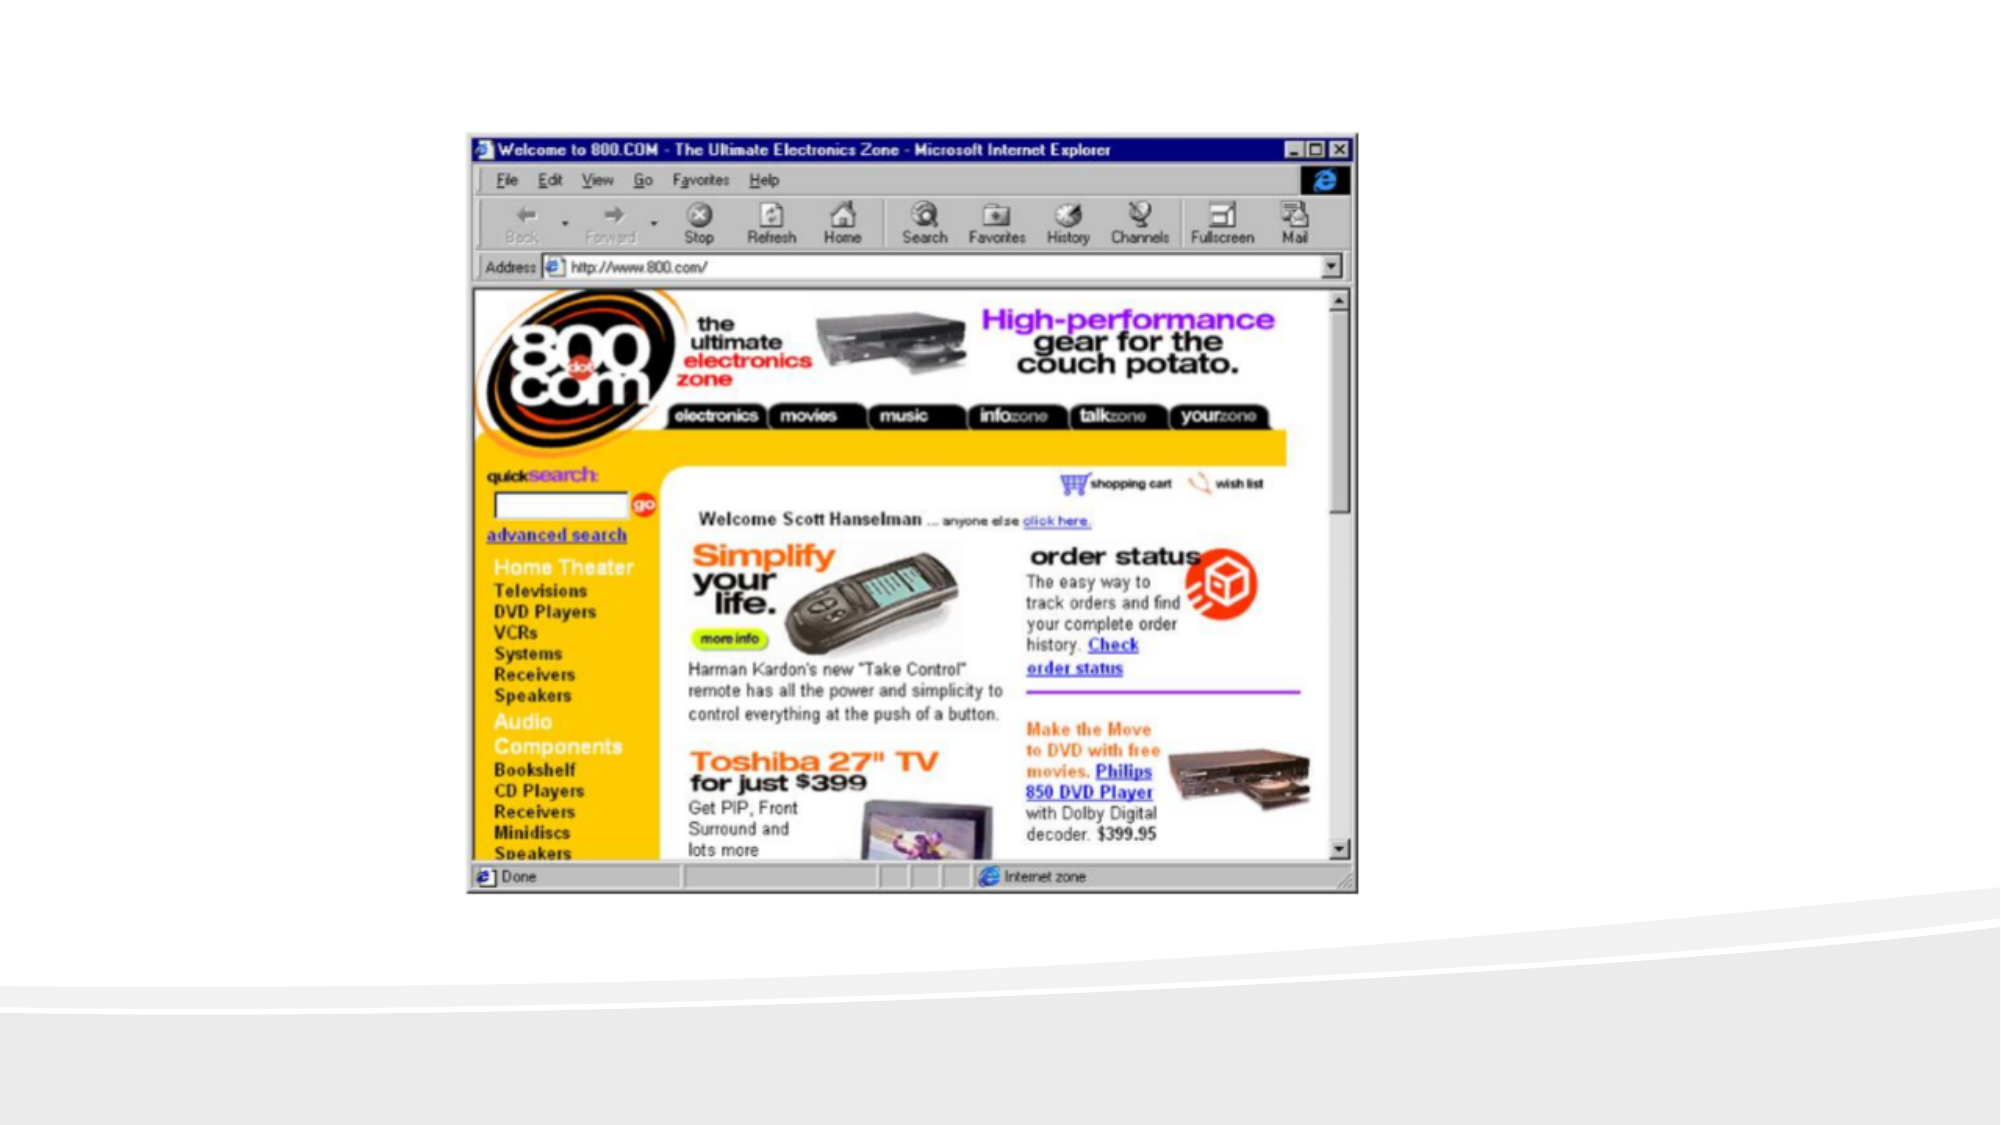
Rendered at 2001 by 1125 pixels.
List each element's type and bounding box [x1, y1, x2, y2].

picture [431, 99, 1408, 927]
